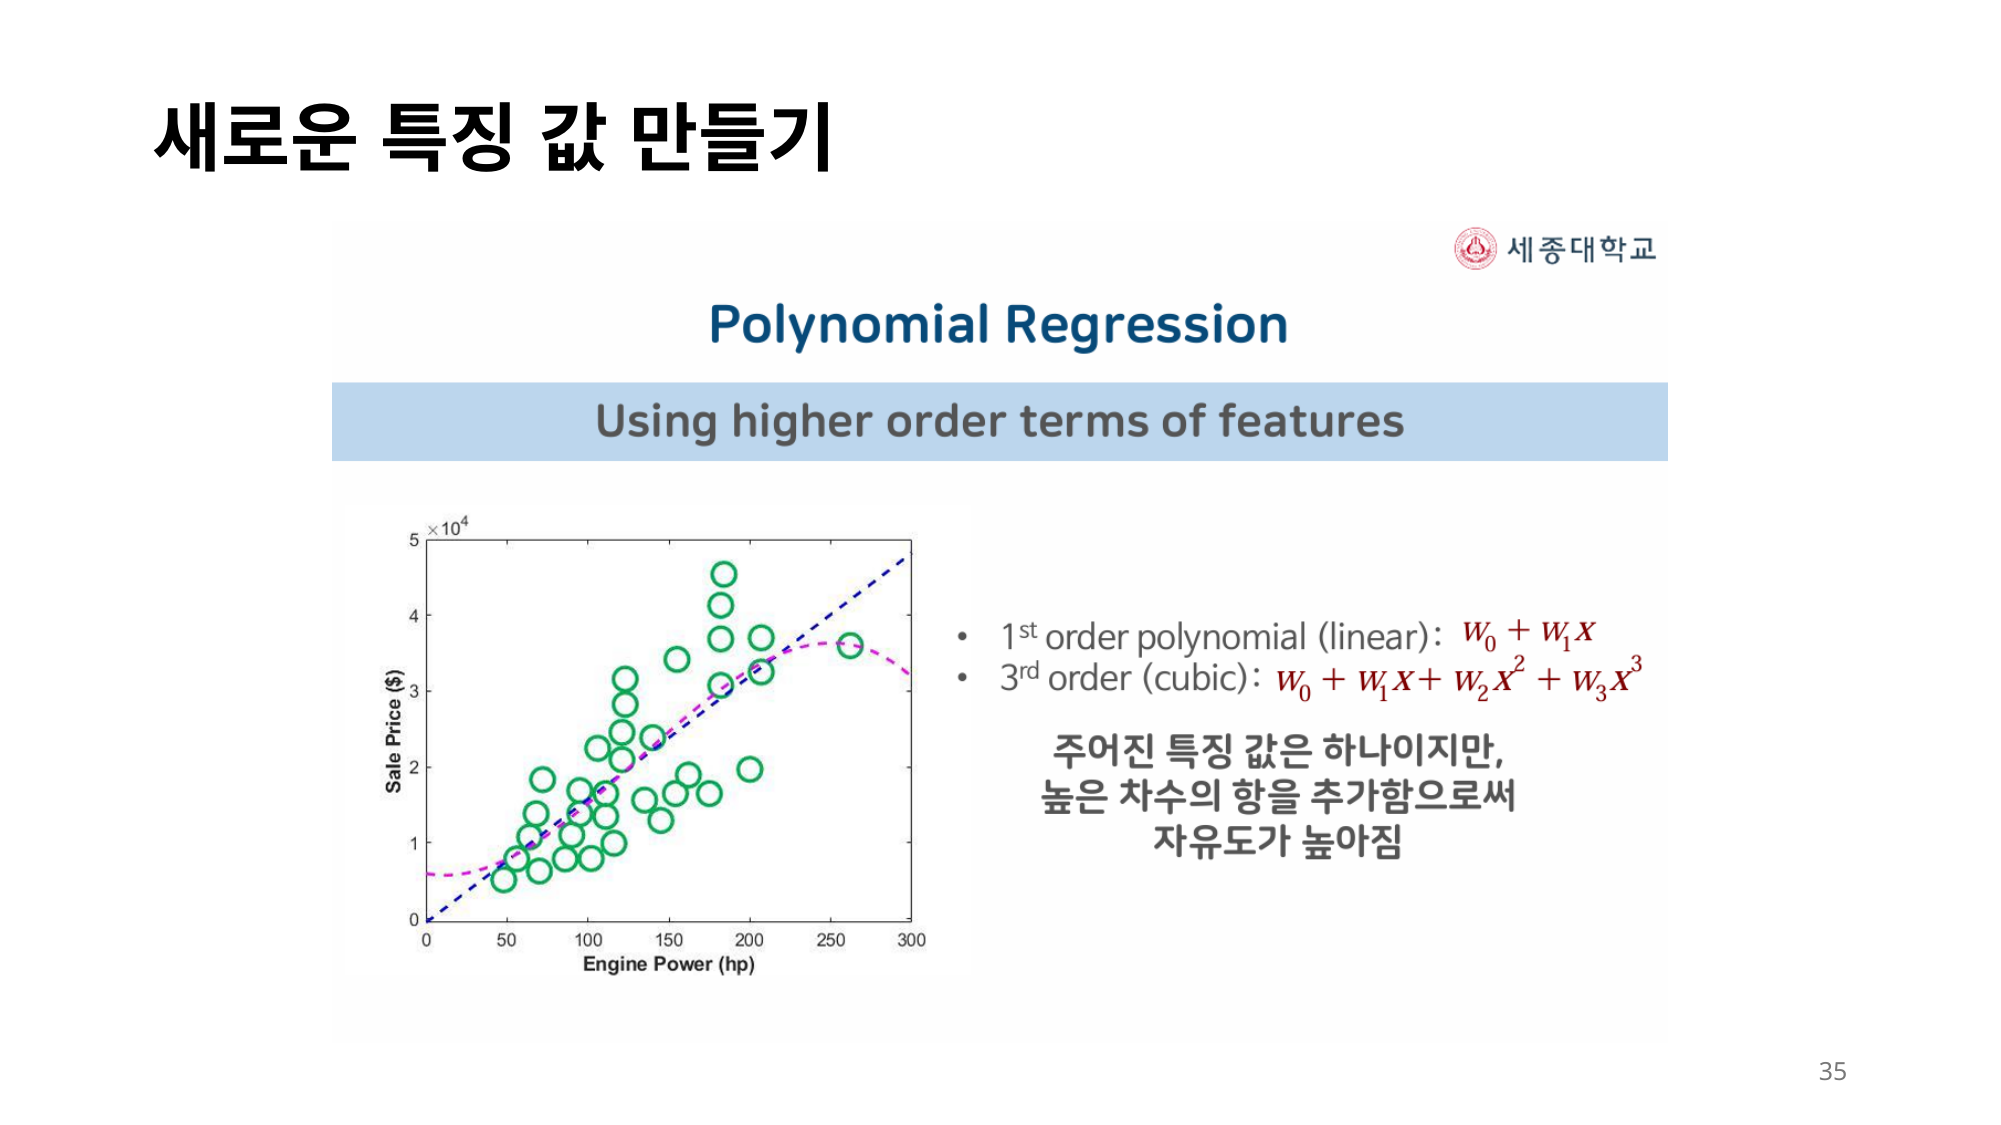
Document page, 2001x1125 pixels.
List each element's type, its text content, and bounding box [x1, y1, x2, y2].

slide_number 35 [1412, 1042, 1863, 1103]
title 새로운 특징 값 만들기 [137, 59, 1310, 223]
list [331, 221, 1669, 1044]
